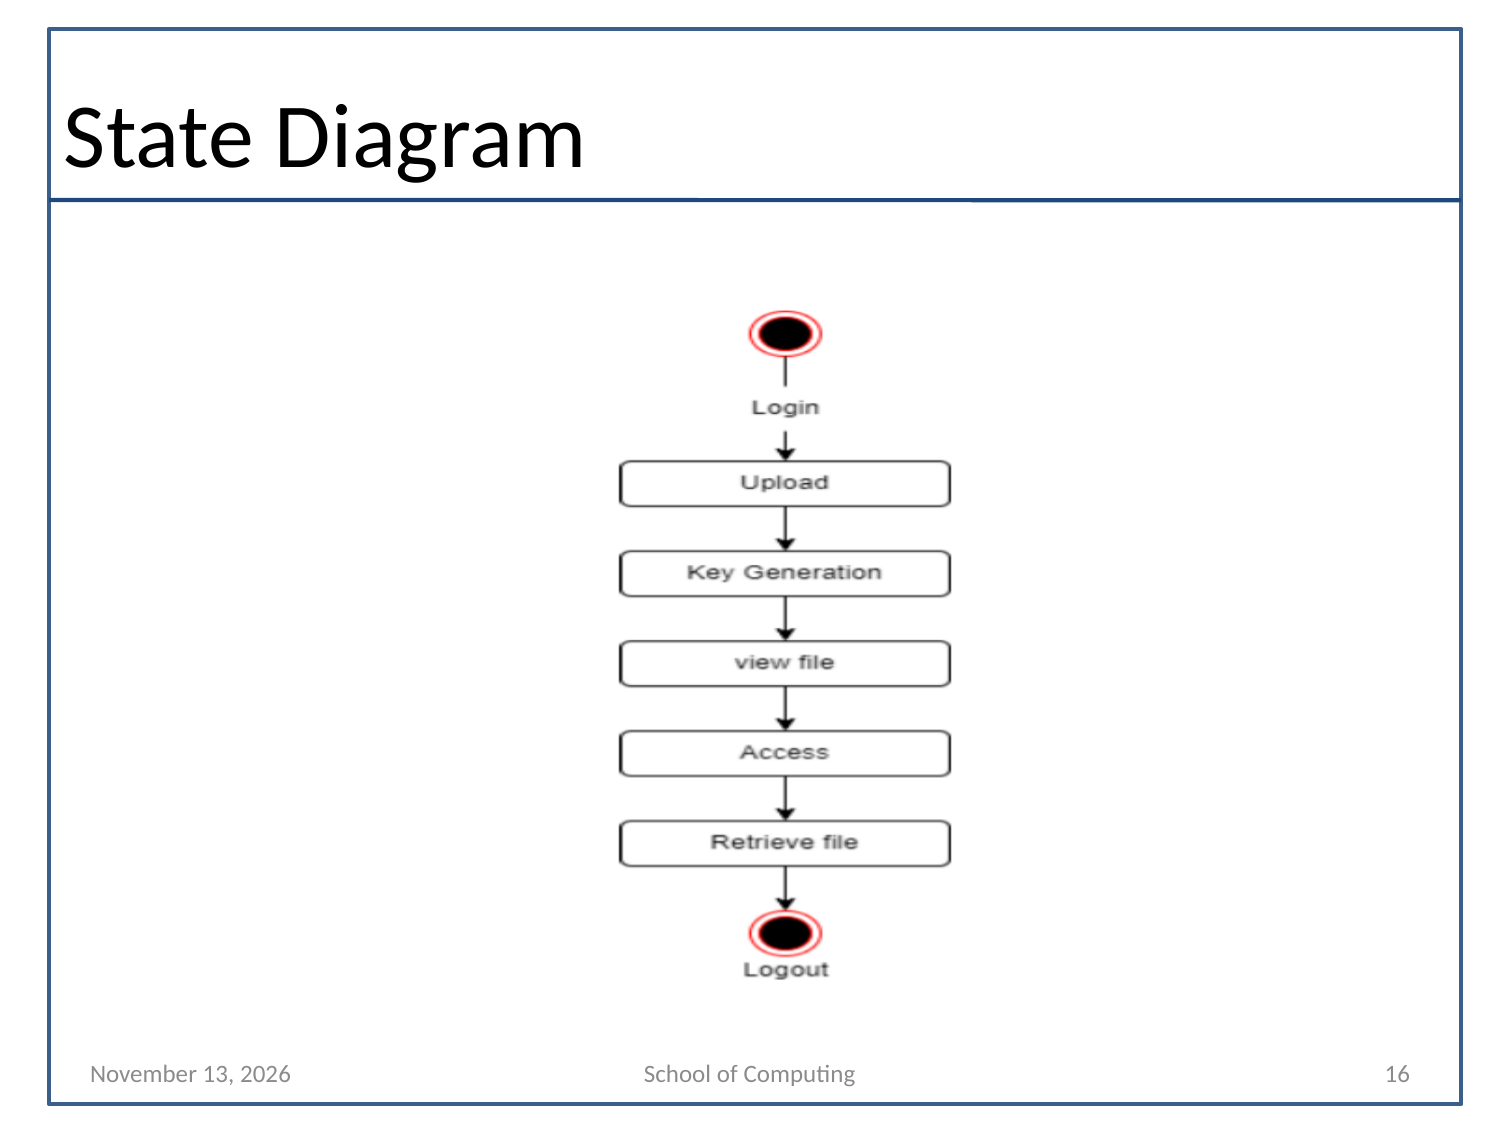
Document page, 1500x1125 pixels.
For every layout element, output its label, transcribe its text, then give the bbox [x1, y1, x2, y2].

slide_number 16 [1074, 1042, 1425, 1103]
title State Diagram [49, 37, 1399, 225]
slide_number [75, 1042, 425, 1103]
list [269, 262, 1231, 1006]
footer School of Computing [512, 1042, 988, 1103]
